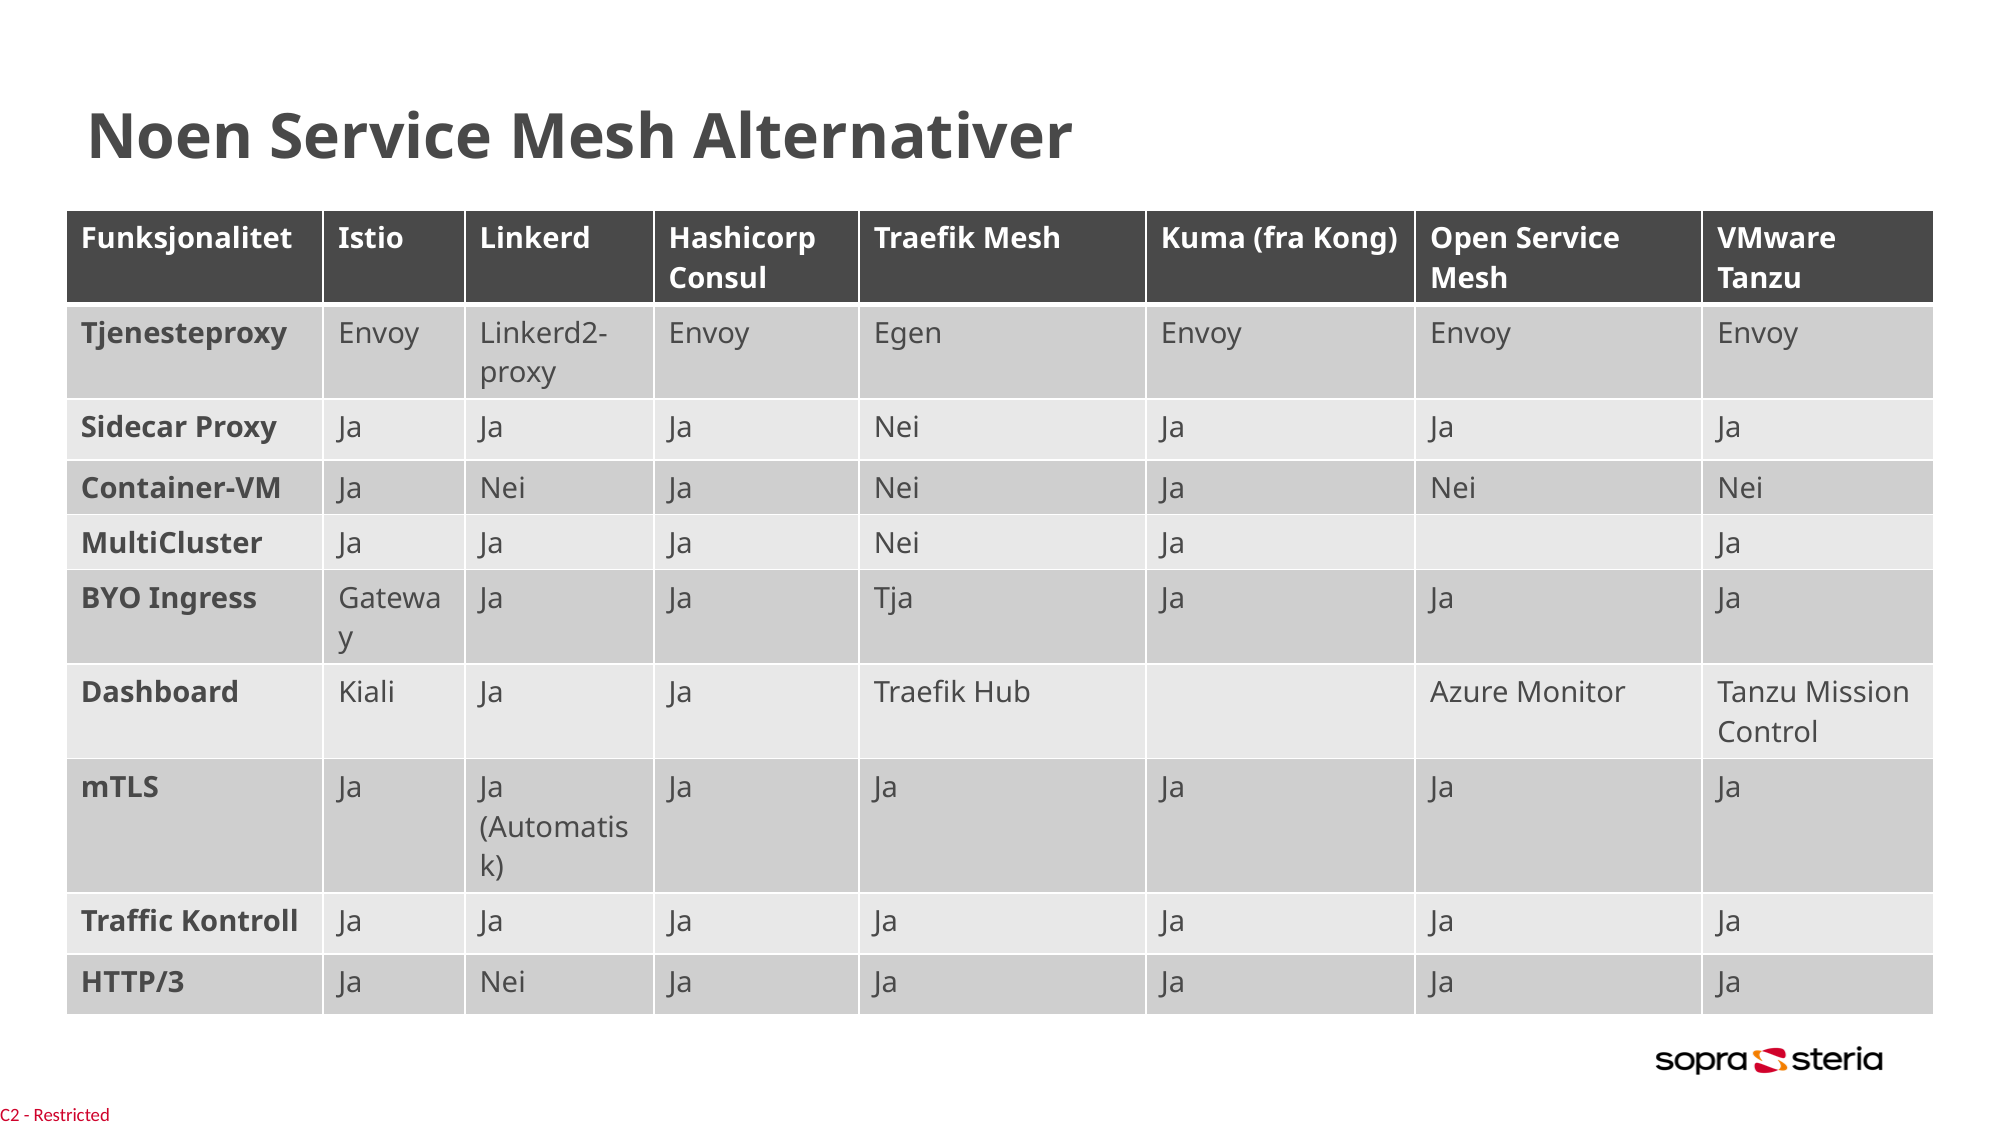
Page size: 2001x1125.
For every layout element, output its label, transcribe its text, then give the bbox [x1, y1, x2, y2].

table_cell MultiCluster [67, 515, 322, 569]
table_cell [1416, 515, 1701, 569]
table_cell Gateway [324, 570, 464, 663]
table_cell Ja [1147, 570, 1414, 663]
table_cell Ja [655, 759, 858, 892]
table_cell Ja [1416, 759, 1701, 892]
table_header Linkerd [466, 211, 653, 302]
table_cell Nei [860, 515, 1145, 569]
table_cell Container-VM [67, 461, 322, 514]
table_cell [1147, 665, 1414, 758]
table_cell Sidecar Proxy [67, 400, 322, 459]
picture [1638, 1028, 1900, 1093]
table_cell Nei [1703, 461, 1933, 514]
table_cell HTTP/3 [67, 955, 322, 1014]
table_cell Ja [1147, 894, 1414, 953]
table_cell Nei [466, 955, 653, 1014]
table_cell Ja [1703, 400, 1933, 459]
table_cell Ja [1703, 894, 1933, 953]
table_header Open Service Mesh [1416, 211, 1701, 302]
table_cell Envoy [655, 307, 858, 398]
table_cell Ja [655, 570, 858, 663]
table_cell Envoy [1703, 307, 1933, 398]
table_cell Tanzu Mission Control [1703, 665, 1933, 758]
table_cell Azure Monitor [1416, 665, 1701, 758]
table_cell Ja [655, 894, 858, 953]
table_cell Ja [1416, 400, 1701, 459]
table_cell Kiali [324, 665, 464, 758]
table_cell Ja [1147, 461, 1414, 514]
table_cell Dashboard [67, 665, 322, 758]
table_cell Envoy [324, 307, 464, 398]
table_cell Egen [860, 307, 1145, 398]
table_cell Ja [466, 894, 653, 953]
title Noen Service Mesh Alternativer [86, 95, 1850, 186]
table_cell Ja [1147, 955, 1414, 1014]
table_header Kuma (fra Kong) [1147, 211, 1414, 302]
table_cell Traffic Kontroll [67, 894, 322, 953]
table_cell Ja [1147, 400, 1414, 459]
table_cell Ja [860, 955, 1145, 1014]
table_cell Ja [324, 894, 464, 953]
table_cell Ja [655, 515, 858, 569]
table_cell Ja [466, 665, 653, 758]
table_cell mTLS [67, 759, 322, 892]
table_cell Ja [1703, 955, 1933, 1014]
table_cell Ja [655, 665, 858, 758]
table_cell Ja (Automatisk) [466, 759, 653, 892]
table_cell Tjenesteproxy [67, 307, 322, 398]
table_cell Ja [324, 759, 464, 892]
table_cell Nei [466, 461, 653, 514]
table_cell Tja [860, 570, 1145, 663]
table_cell Ja [1703, 759, 1933, 892]
table_cell Ja [655, 400, 858, 459]
table_header Funksjonalitet [67, 211, 322, 302]
table_cell Ja [1147, 515, 1414, 569]
table_cell Envoy [1416, 307, 1701, 398]
table_cell Ja [466, 570, 653, 663]
table_cell Nei [860, 400, 1145, 459]
table_cell Ja [860, 894, 1145, 953]
table_cell Ja [324, 461, 464, 514]
table_header Hashicorp Consul [655, 211, 858, 302]
table_header Traefik Mesh [860, 211, 1145, 302]
table_cell Envoy [1147, 307, 1414, 398]
table_cell Ja [1703, 515, 1933, 569]
table_header Istio [324, 211, 464, 302]
table_cell Ja [1416, 894, 1701, 953]
table_cell Ja [1416, 955, 1701, 1014]
table_cell Ja [324, 515, 464, 569]
table_cell Ja [324, 955, 464, 1014]
table_header VMware Tanzu [1703, 211, 1933, 302]
table_cell Traefik Hub [860, 665, 1145, 758]
table_cell Ja [860, 759, 1145, 892]
table_cell Ja [1416, 570, 1701, 663]
table_cell Nei [1416, 461, 1701, 514]
table_cell Ja [324, 400, 464, 459]
table_cell Ja [1147, 759, 1414, 892]
table_cell BYO Ingress [67, 570, 322, 663]
table_cell Ja [466, 400, 653, 459]
table_cell Linkerd2-proxy [466, 307, 653, 398]
table_cell Ja [655, 461, 858, 514]
table_cell Ja [655, 955, 858, 1014]
table_cell Ja [1703, 570, 1933, 663]
table_cell Nei [860, 461, 1145, 514]
table_cell Ja [466, 515, 653, 569]
